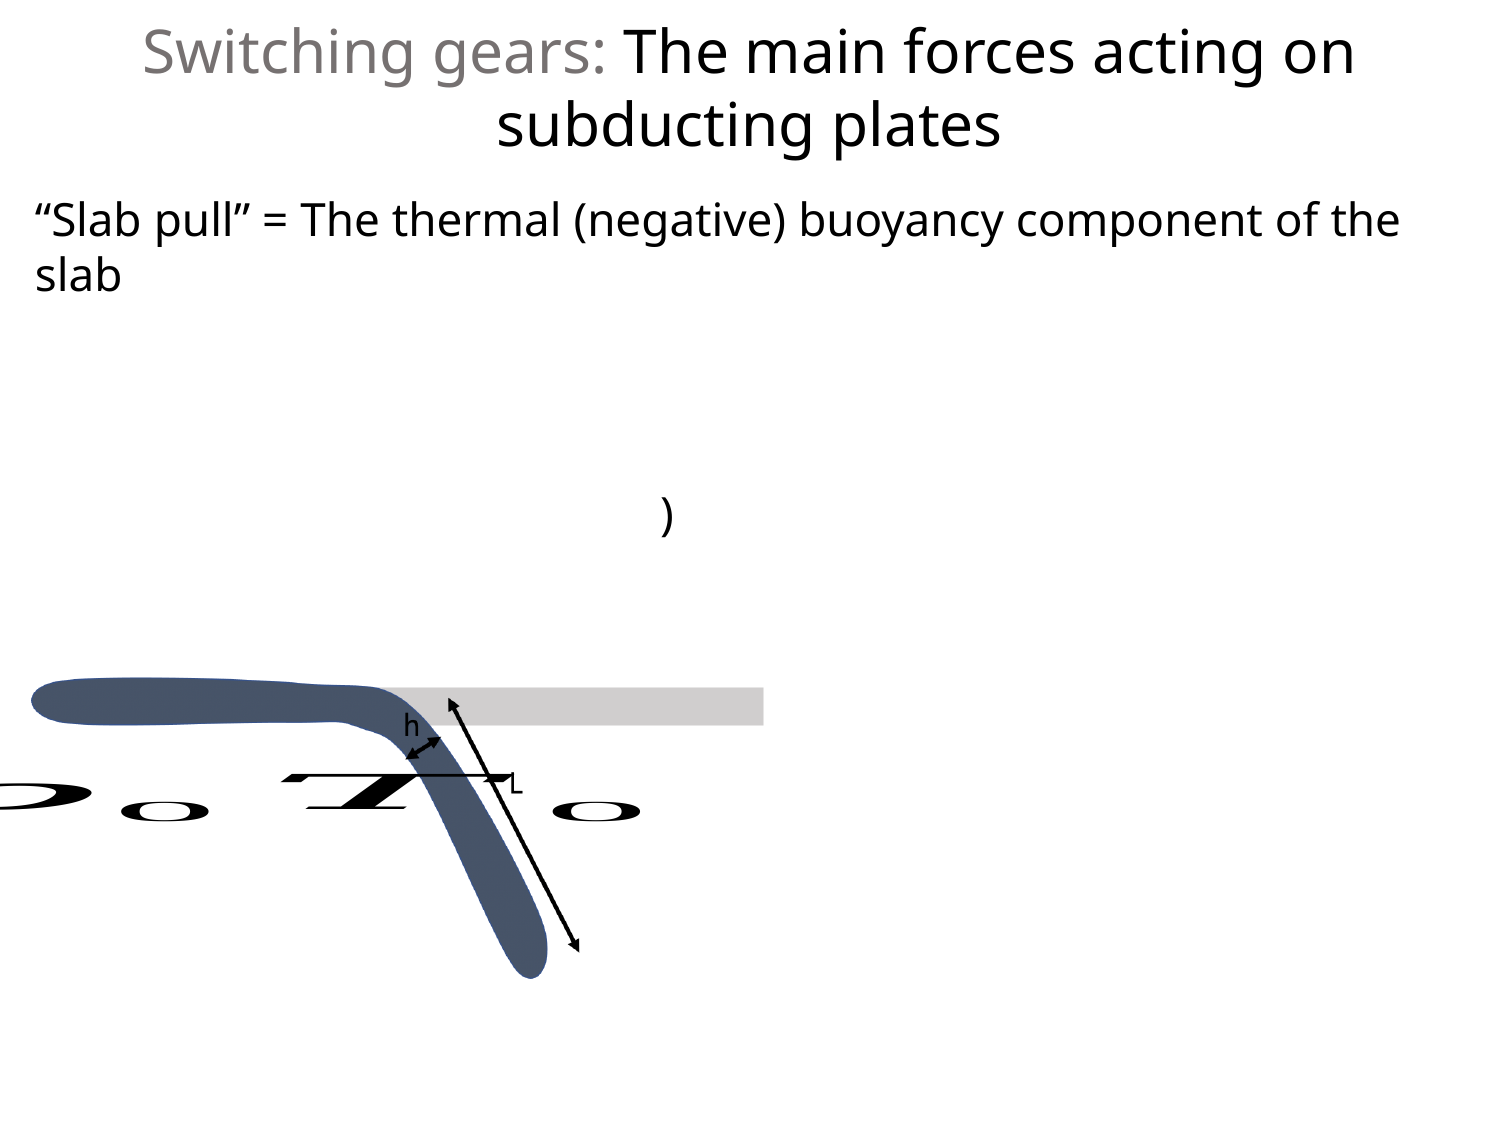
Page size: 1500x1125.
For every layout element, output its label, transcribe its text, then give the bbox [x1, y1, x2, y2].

text_box Switching gears: The main forces acting on subducting plates [0, 5, 1500, 166]
picture [19, 663, 816, 992]
